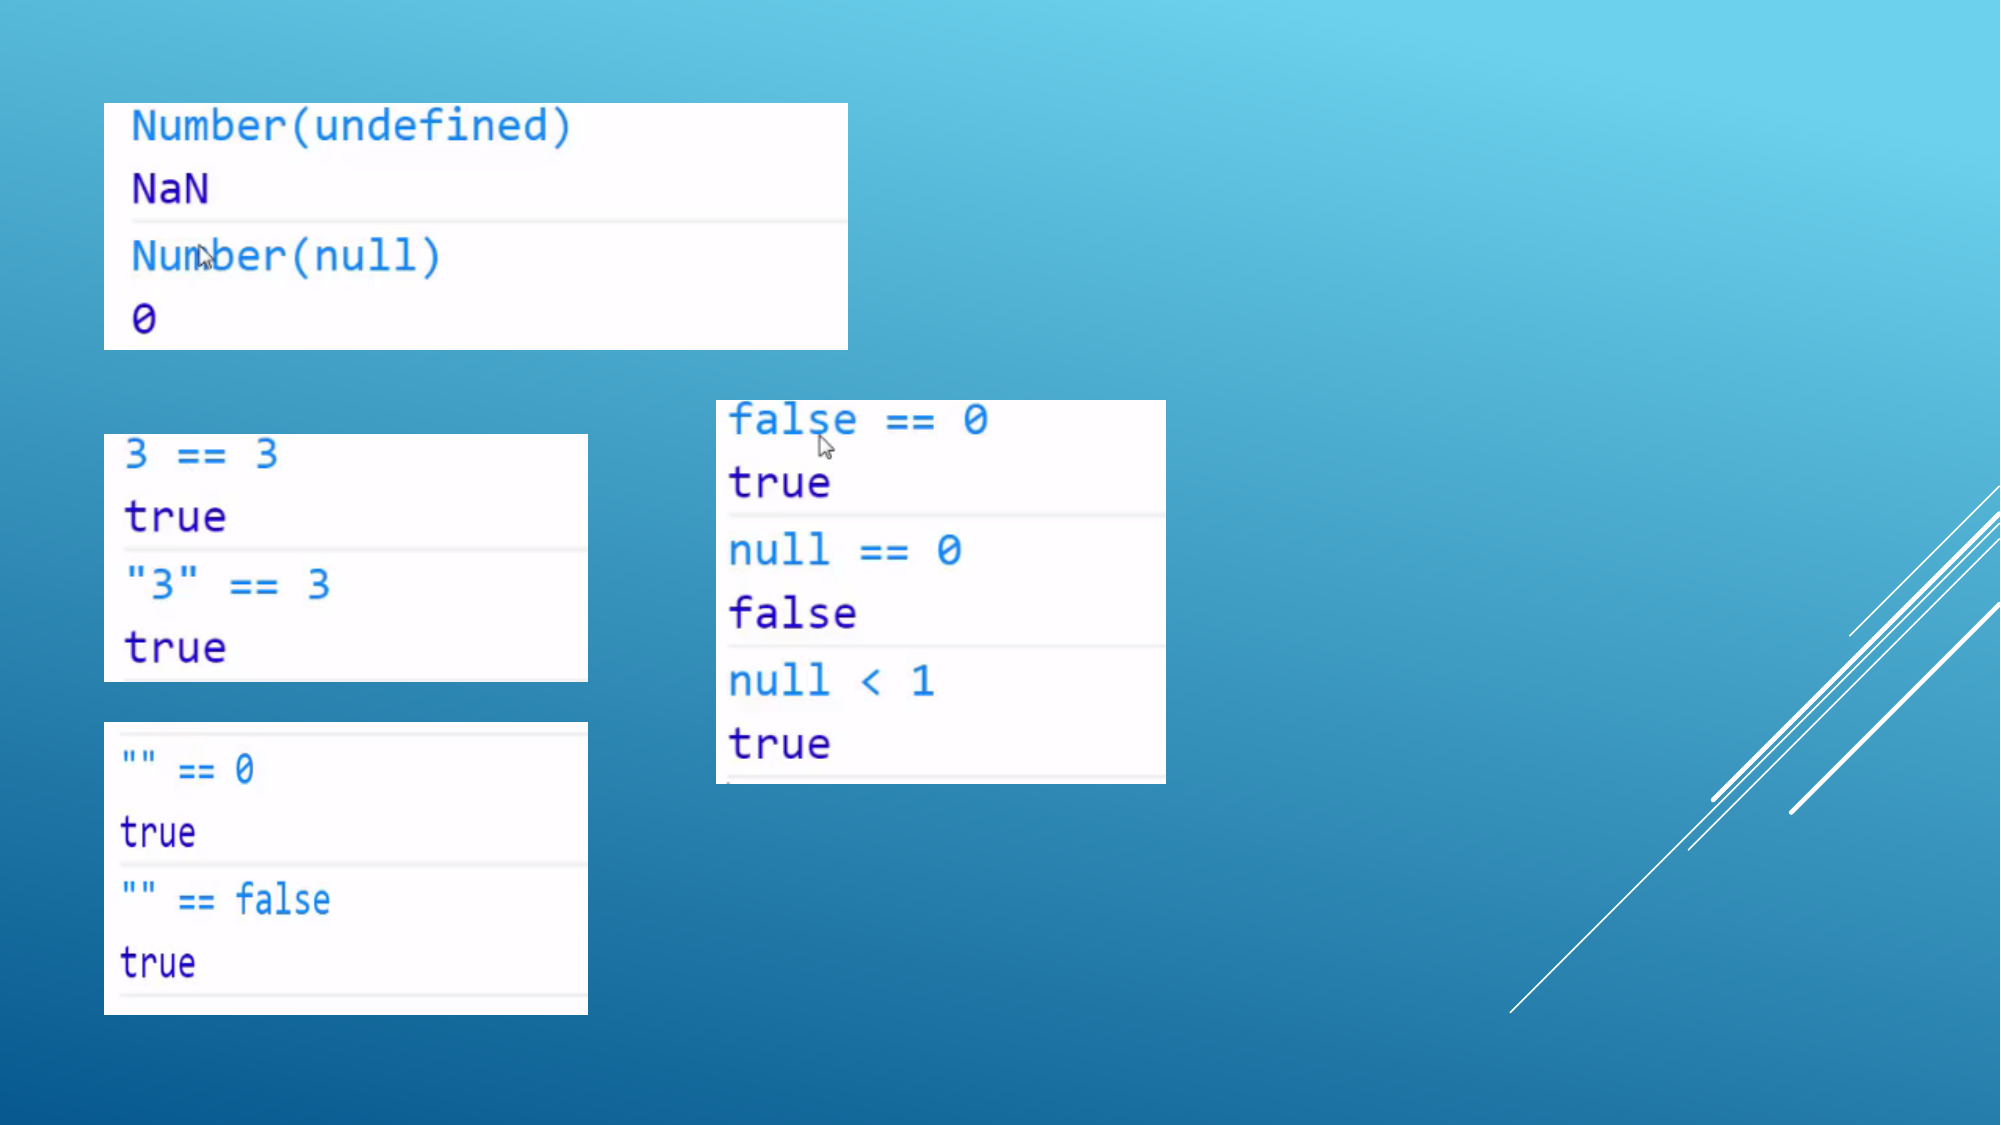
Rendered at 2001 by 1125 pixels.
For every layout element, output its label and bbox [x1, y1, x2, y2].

picture [716, 400, 1166, 784]
picture [104, 434, 588, 682]
picture [104, 721, 588, 1015]
picture [104, 102, 848, 351]
